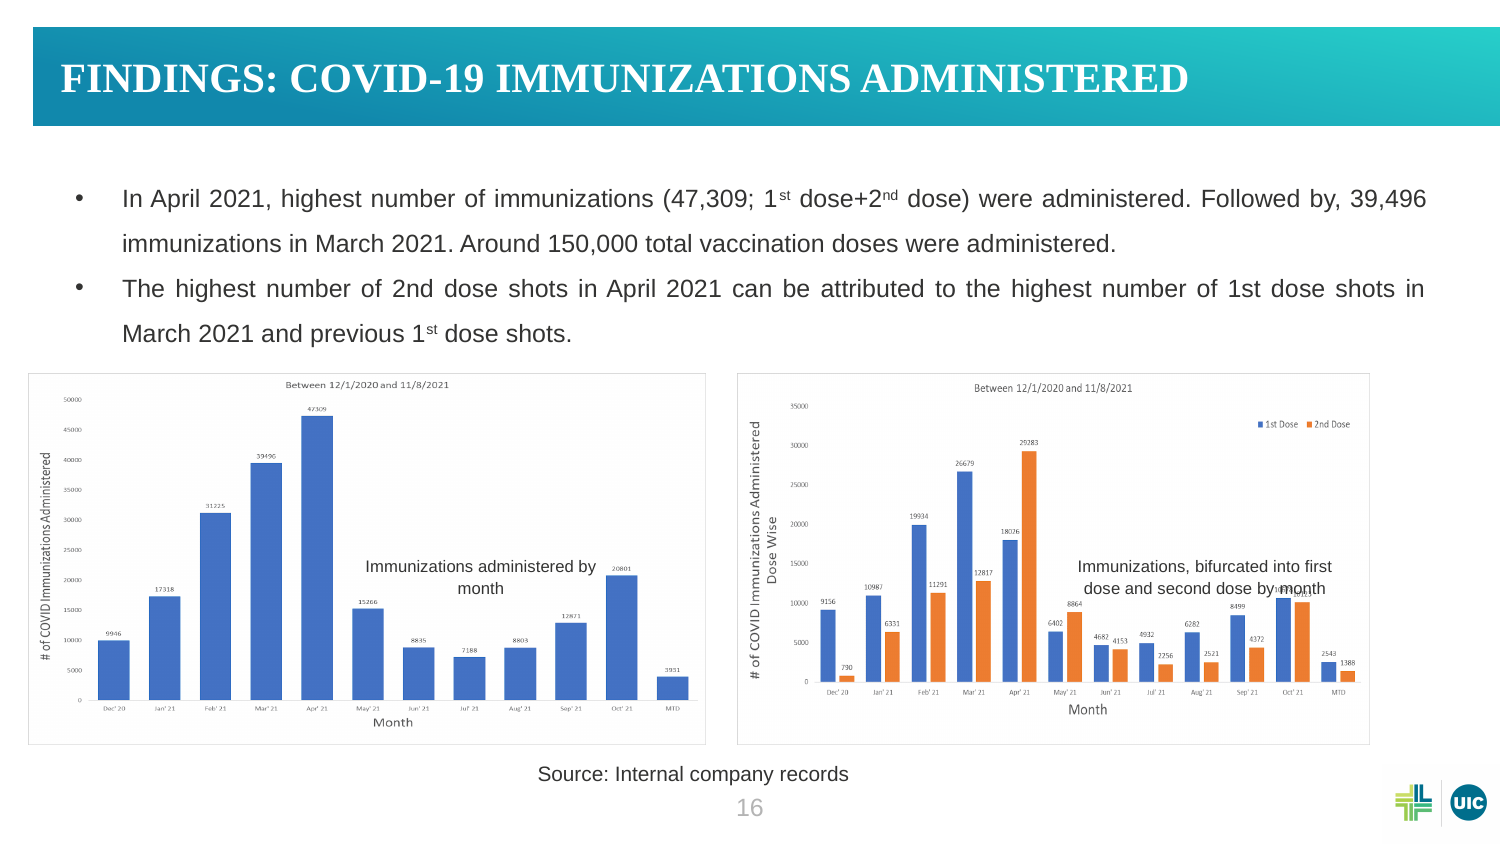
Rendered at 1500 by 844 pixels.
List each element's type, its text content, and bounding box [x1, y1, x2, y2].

picture [28, 373, 706, 745]
picture [737, 373, 1370, 745]
text_box In April 2021, highest number of immunizations (47,309; 1st dose+2nd dose) were administered. Followed by, 39,496 immunizations in March 2021. Around 150,000 total vaccination doses were administered. The highest number of 2nd dose shots in April 2021 can be attributed to the highest number of 1st dose shots in March 2021 and previous 1st dose shots. [45, 152, 1444, 371]
title Findings: COVID-19 IMMUNIZATIONS ADMINISTERED [45, 30, 1486, 128]
text_box Source: Internal company records [522, 753, 885, 794]
slide_number 16 [581, 784, 919, 830]
picture [1382, 764, 1500, 844]
